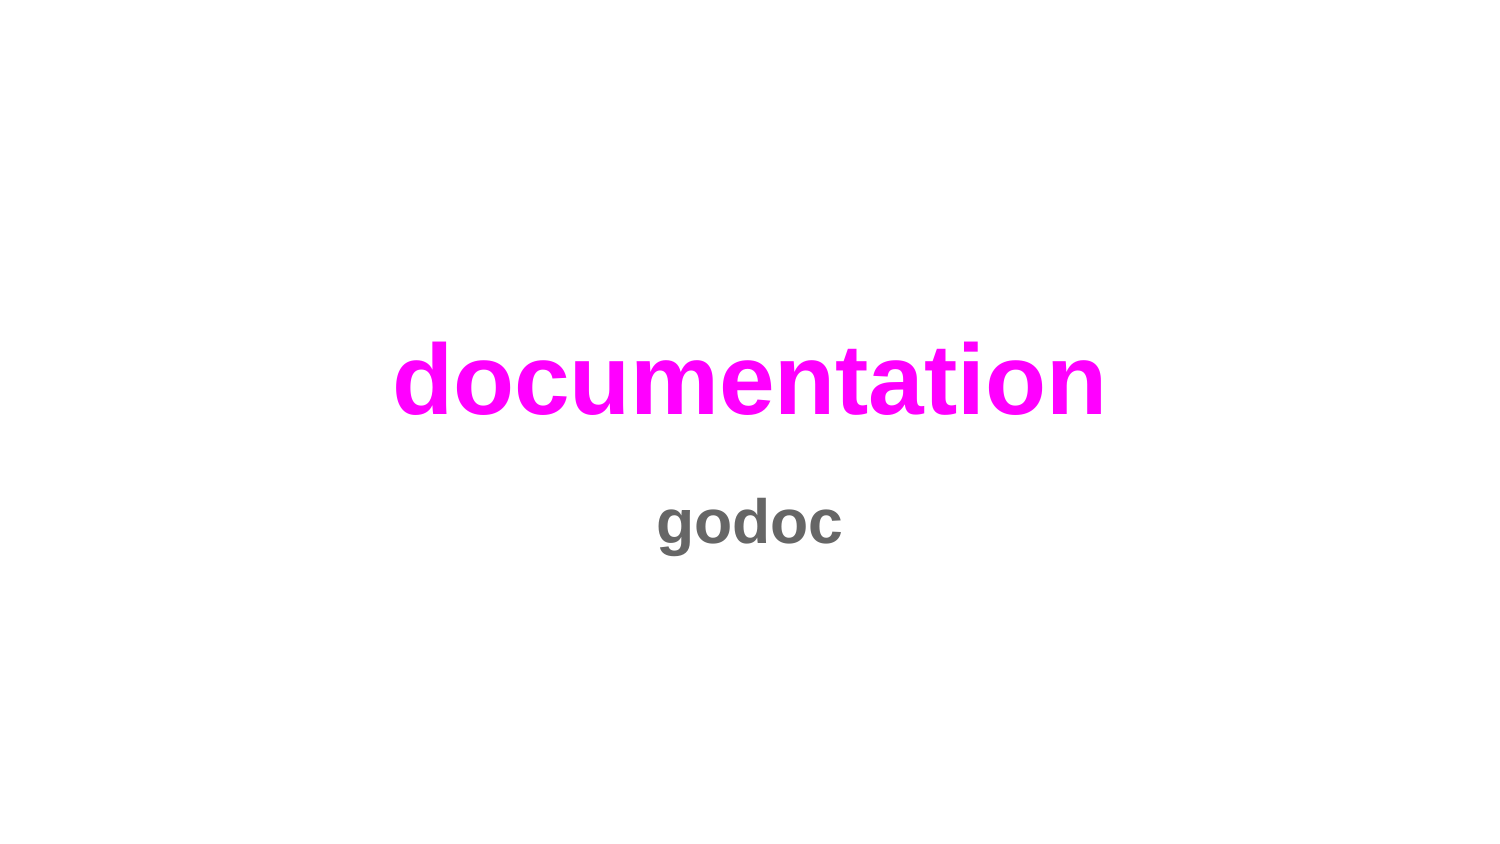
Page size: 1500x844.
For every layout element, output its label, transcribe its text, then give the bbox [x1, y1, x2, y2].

subtitle godoc [112, 465, 1388, 595]
title documentation [112, 259, 1388, 450]
